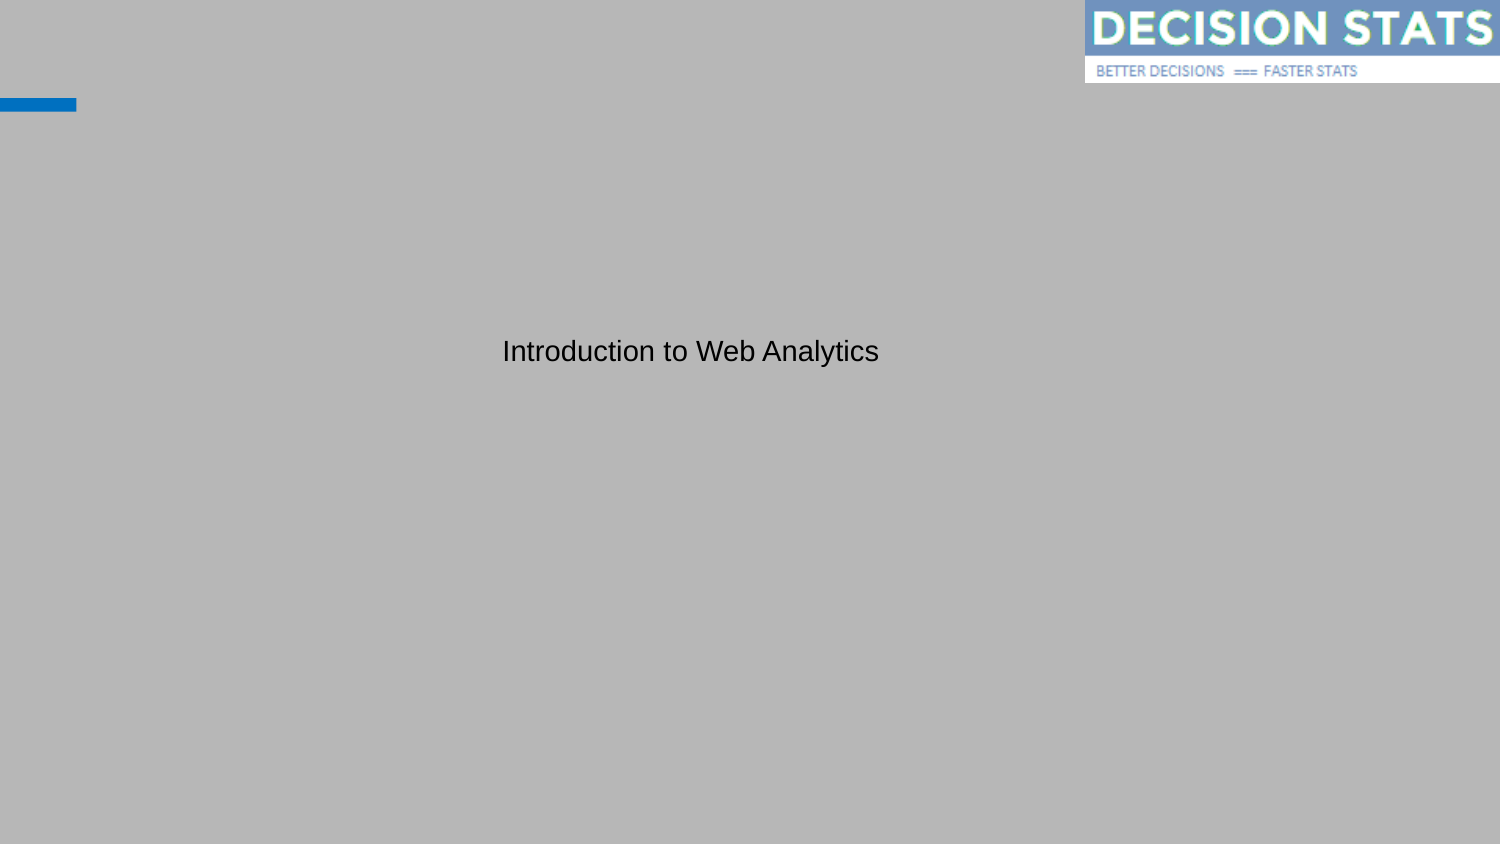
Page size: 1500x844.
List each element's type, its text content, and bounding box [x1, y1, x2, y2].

text_box Introduction to Web Analytics [487, 317, 1138, 516]
picture [1085, 0, 1500, 83]
